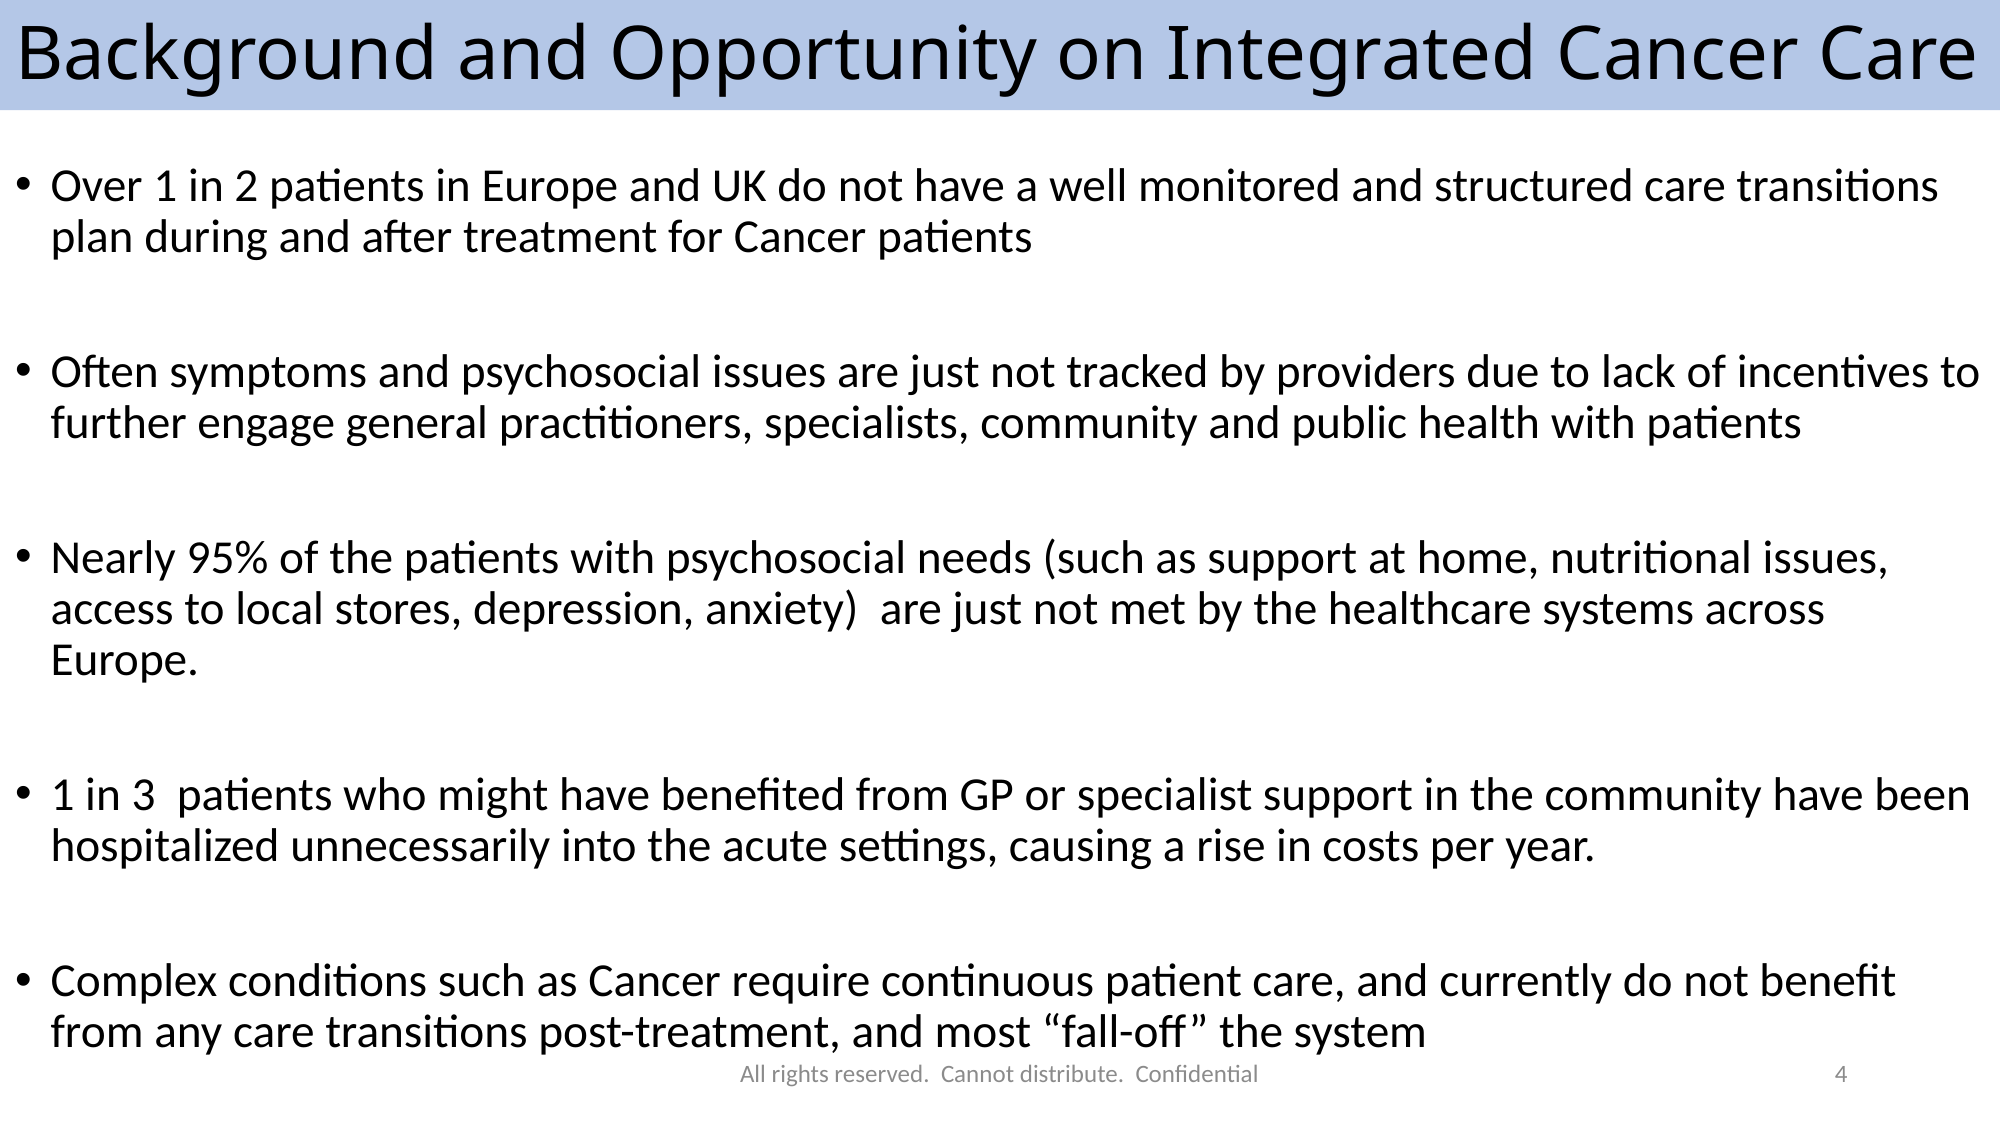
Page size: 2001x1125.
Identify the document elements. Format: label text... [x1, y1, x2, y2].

footer All rights reserved. Cannot distribute. Confidential [662, 1042, 1338, 1103]
slide_number 4 [1412, 1042, 1863, 1103]
list Over 1 in 2 patients in Europe and UK do not have a well monitored and structured care transitions plan during and after treatment for Cancer patients Often symptoms and psychosocial issues are just not tracked by providers due to lack of incentives to further engage general practitioners, specialists, community and public health with patients Nearly 95% of the patients with psychosocial needs (such as support at home, nutritional issues, access to local stores, depression, anxiety) are just not met by the healthcare systems across Europe. 1 in 3 patients who might have benefited from GP or specialist support in the community have been hospitalized unnecessarily into the acute settings, causing a rise in costs per year. Complex conditions such as Cancer require continuous patient care, and currently do not benefit from any care transitions post-treatment, and most “fall-off” the system [0, 153, 2000, 1071]
title Background and Opportunity on Integrated Cancer Care [0, 0, 2000, 111]
